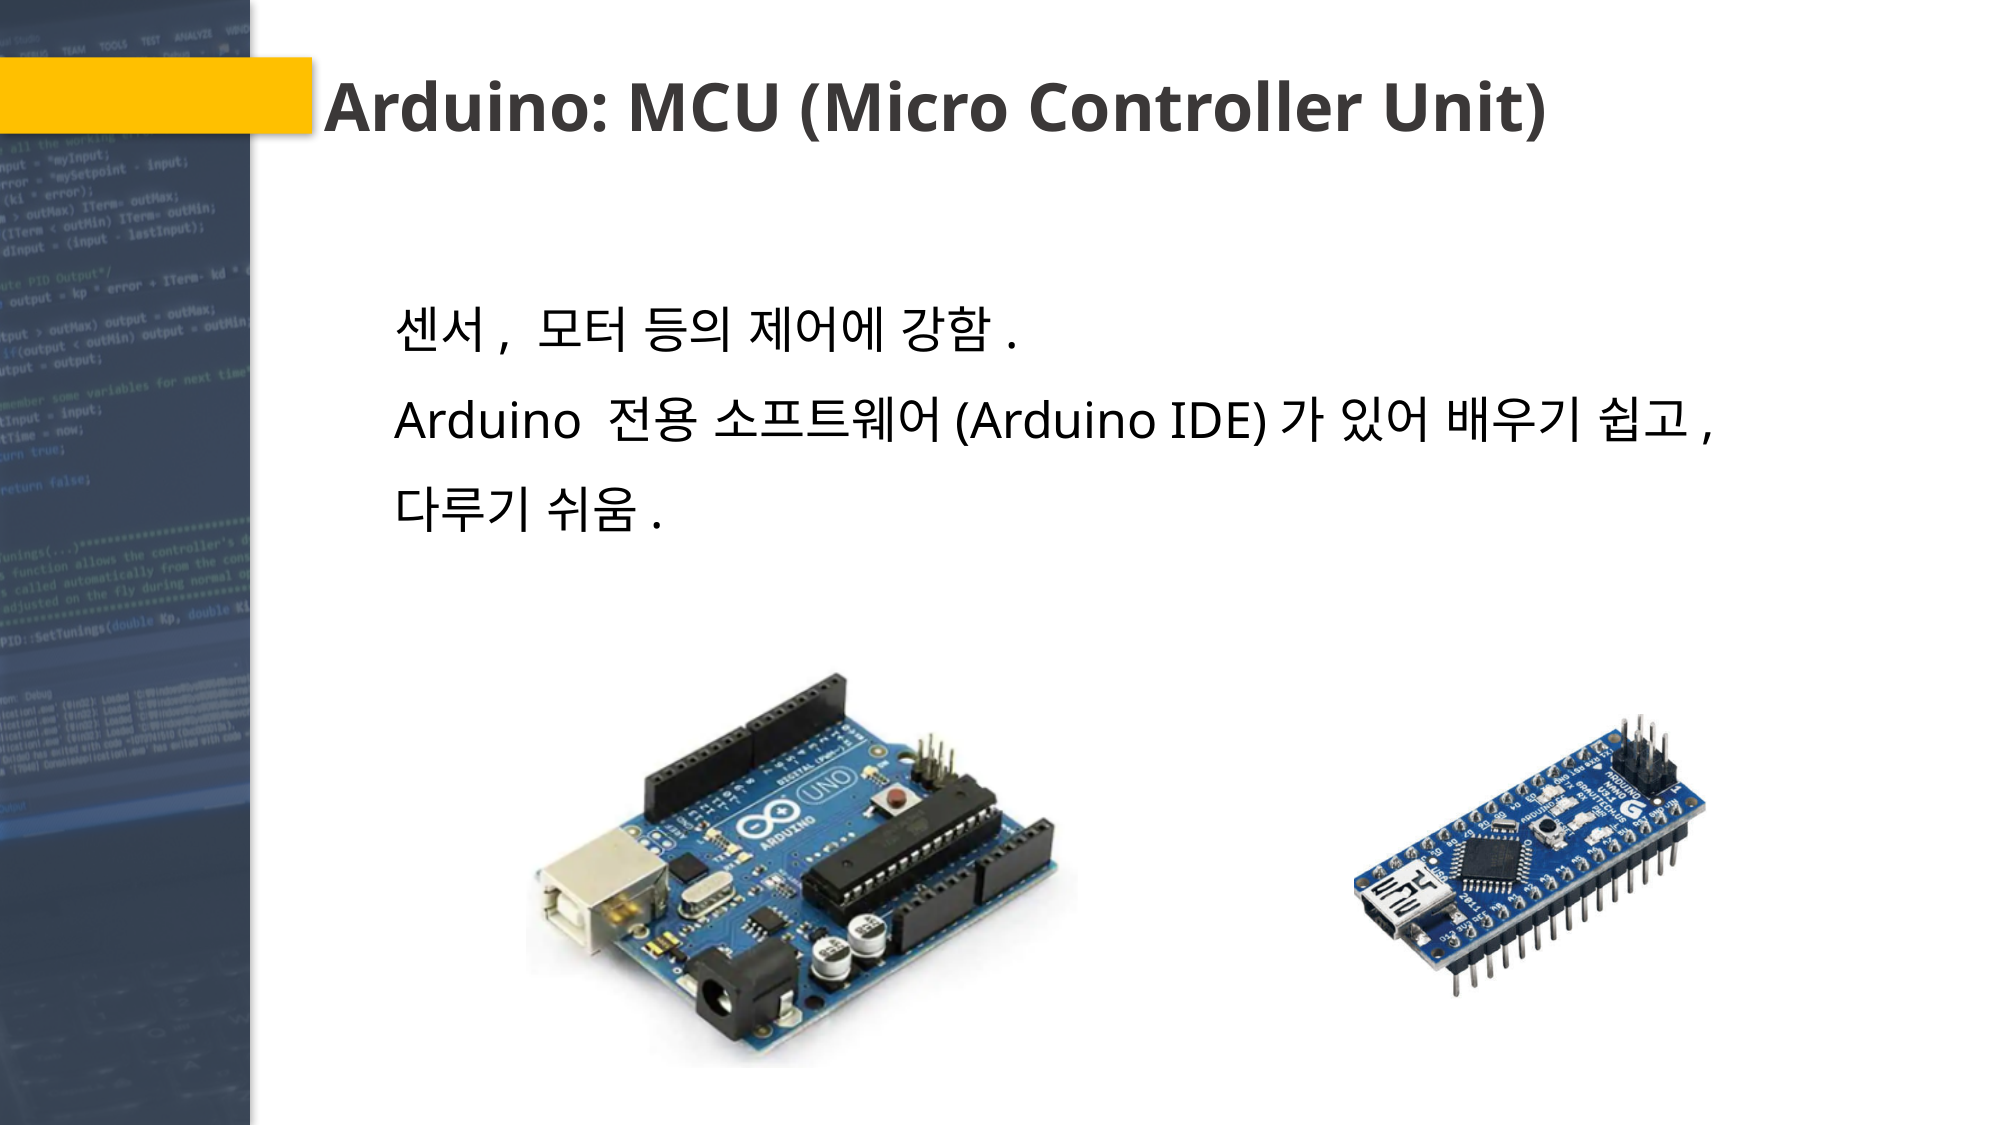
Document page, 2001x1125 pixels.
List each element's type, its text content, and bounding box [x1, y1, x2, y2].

text_box Arduino: MCU (Micro Controller Unit) [309, 57, 1563, 153]
picture [1354, 714, 1707, 1010]
picture [0, 0, 250, 1125]
text_box [250, 56, 313, 135]
text_box 센서, 모터 등의 제어에 강함. Arduino 전용 소프트웨어(Arduino IDE)가 있어 배우기 쉽고, 다루기 쉬움. [379, 260, 1776, 546]
picture [526, 656, 1078, 1068]
